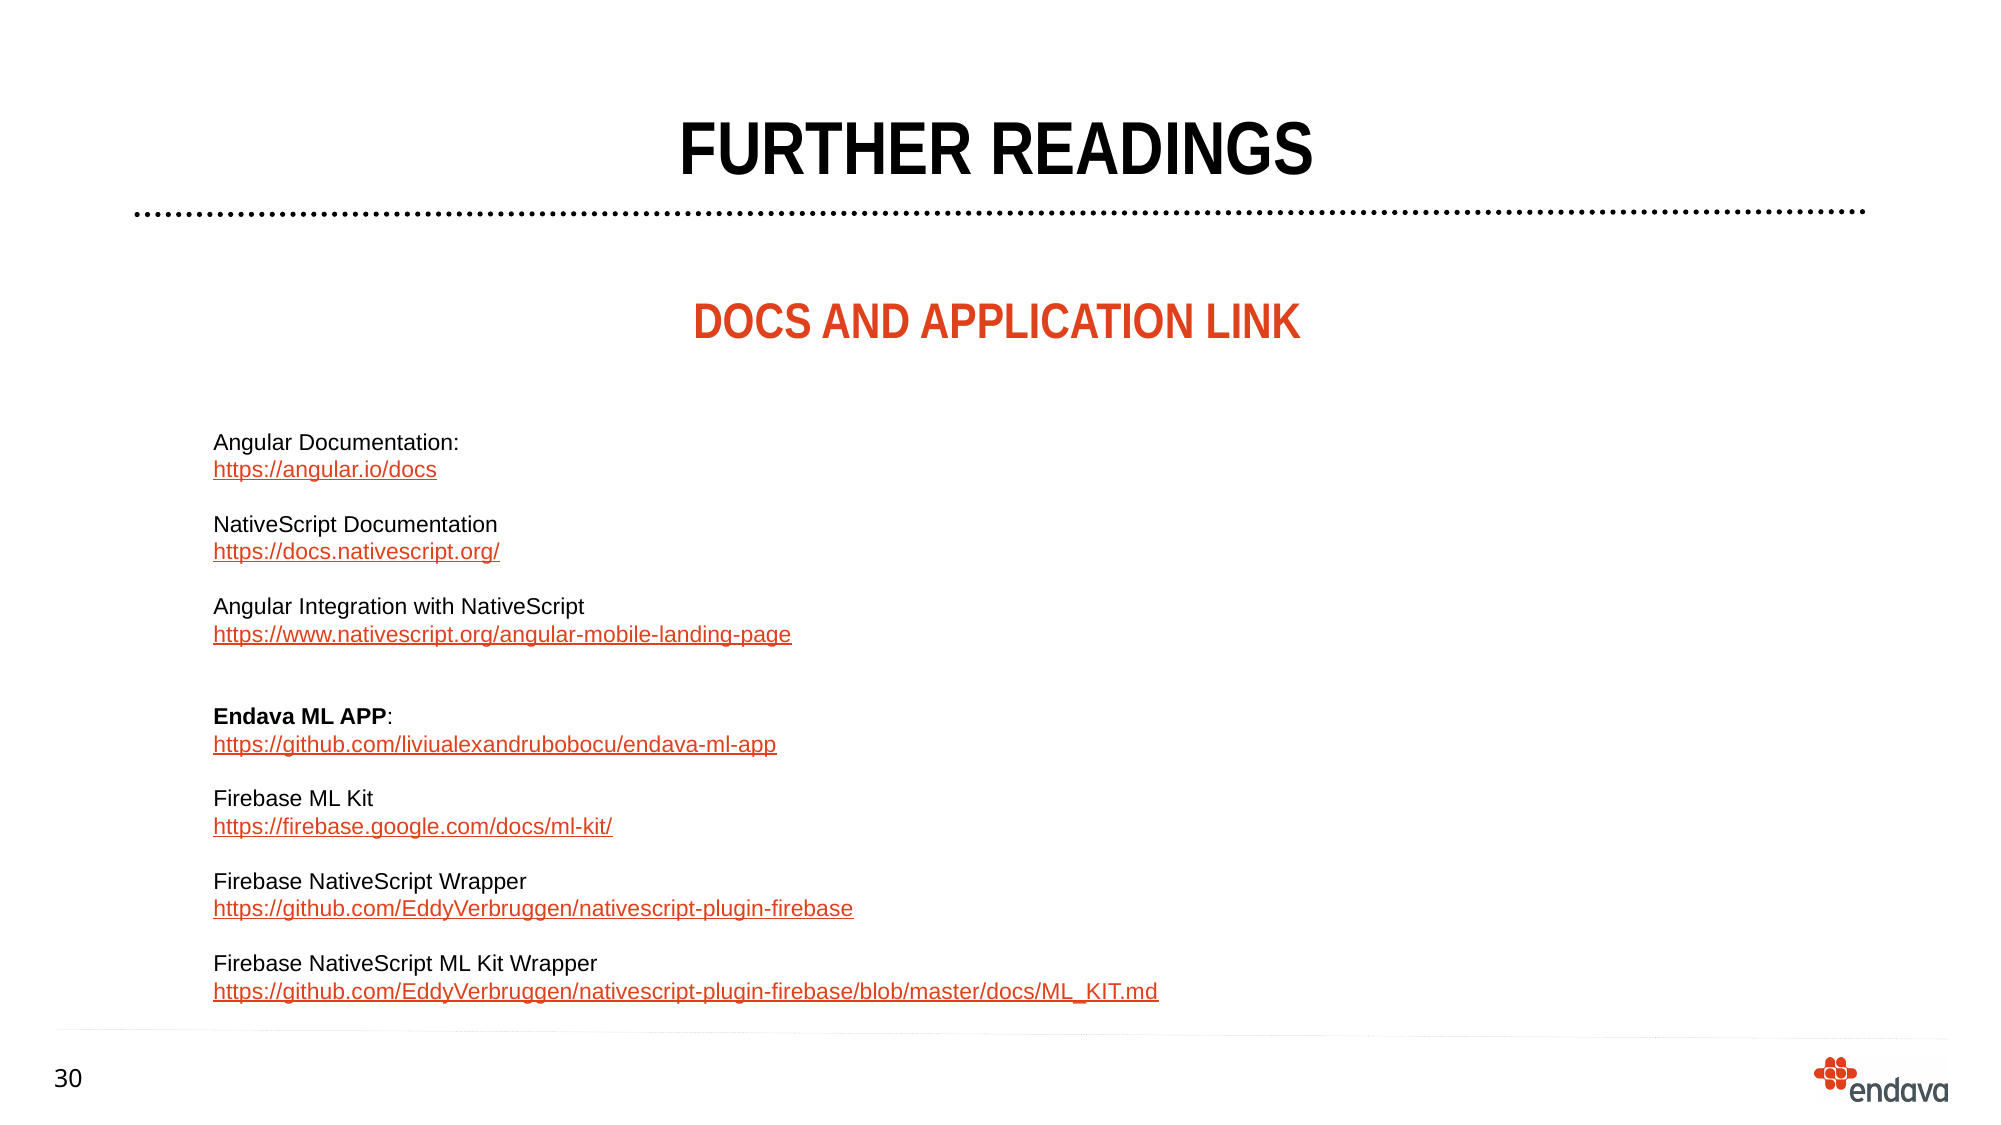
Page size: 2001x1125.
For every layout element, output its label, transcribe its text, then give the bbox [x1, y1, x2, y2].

text_box Angular Documentation: https://angular.io/docs NativeScript Documentation https://docs.nativescript.org/ Angular Integration with NativeScript https://www.nativescript.org/angular-mobile-landing-page Endava ML APP: https://github.com/liviualexandrubobocu/endava-ml-app Firebase ML Kit https://firebase.google.com/docs/ml-kit/ Firebase NativeScript Wrapper https://github.com/EddyVerbruggen/nativescript-plugin-firebase Firebase NativeScript ML Kit Wrapper https://github.com/EddyVerbruggen/nativescript-plugin-firebase/blob/master/docs/ML_KIT.md [198, 419, 1923, 1094]
title Further Readings [198, 26, 1812, 195]
picture [1814, 1057, 1948, 1102]
list Docs and Application Link [136, 292, 1874, 356]
